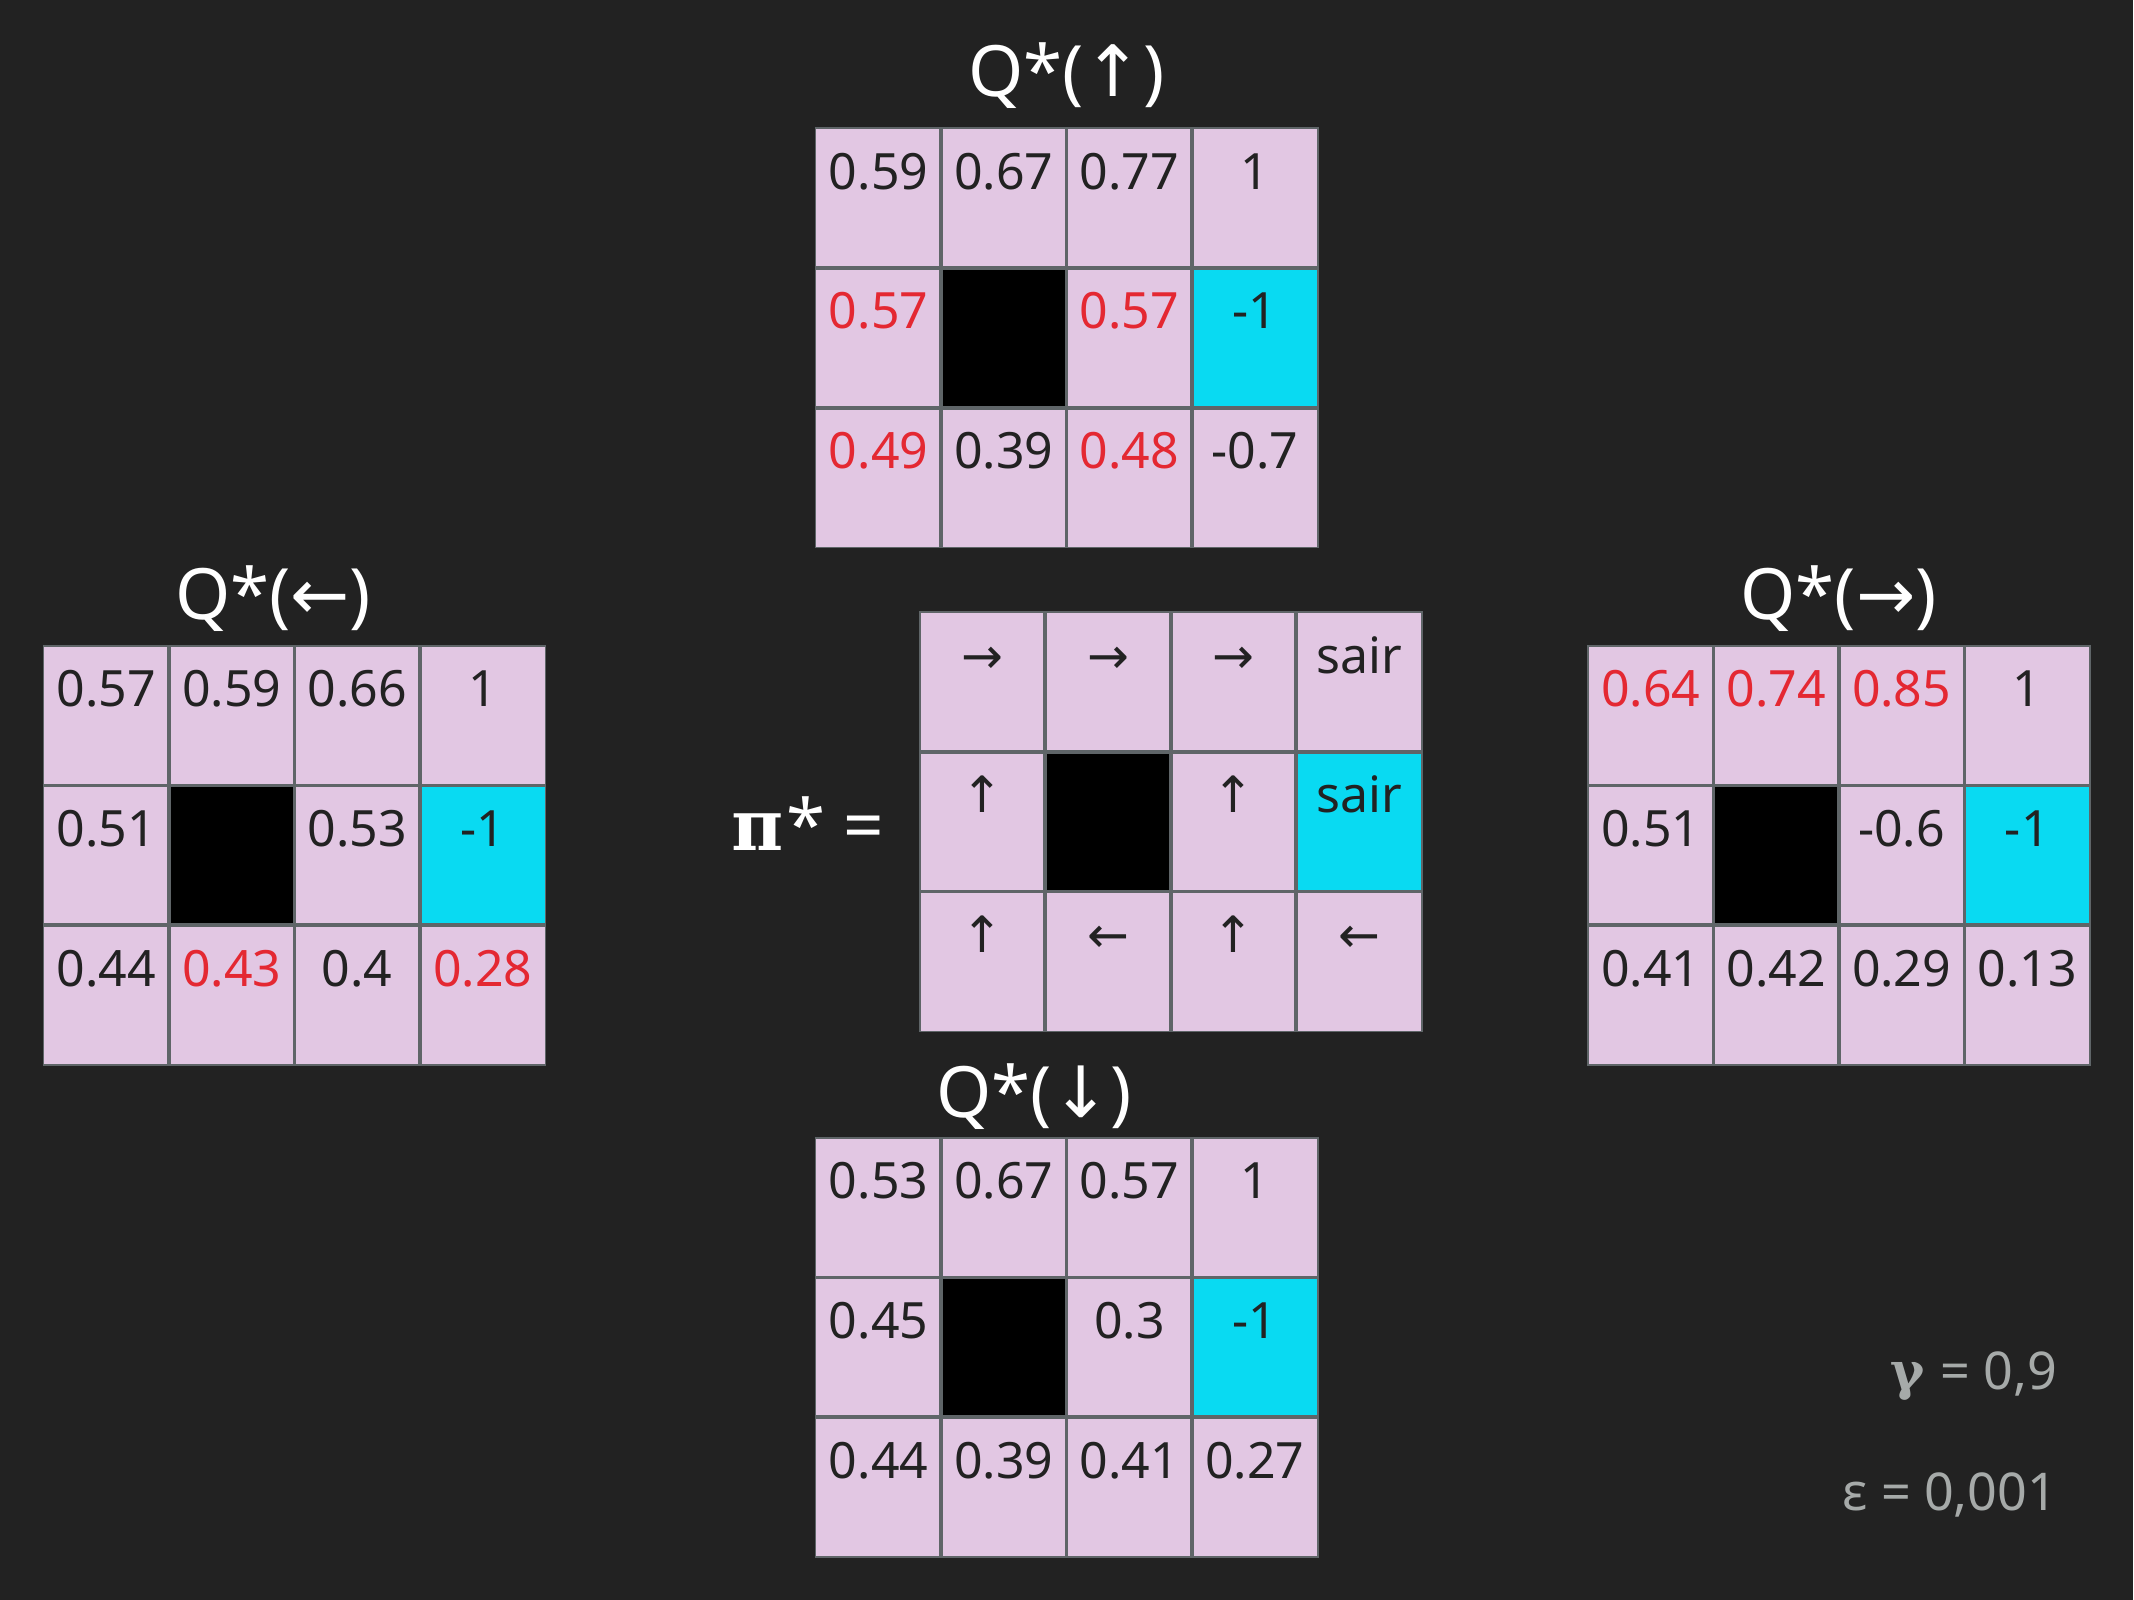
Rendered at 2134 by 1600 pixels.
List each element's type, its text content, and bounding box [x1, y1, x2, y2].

table_cell 0.39 [943, 1419, 1065, 1556]
table_header → [921, 613, 1043, 750]
table_cell ↑ [1173, 754, 1294, 890]
table_cell 0.51 [44, 787, 167, 923]
table_cell -1 [1194, 1279, 1317, 1415]
table_cell ↑ [921, 754, 1043, 890]
text_box Q*(→) [1732, 540, 1946, 642]
text_box Q*(↑) [960, 17, 1174, 119]
table_cell -0.7 [1194, 410, 1317, 547]
table_header 1 [422, 647, 545, 784]
table_header 0.57 [1068, 1139, 1190, 1276]
table_header 0.57 [44, 647, 167, 784]
table_cell -0.6 [1841, 787, 1963, 923]
table_cell -1 [1966, 787, 2089, 923]
table_cell [171, 787, 293, 923]
table_header 1 [1194, 129, 1317, 266]
table_cell 0.53 [296, 787, 418, 923]
table_header 0.77 [1068, 129, 1190, 266]
table_cell 0.41 [1068, 1419, 1190, 1556]
table_cell sair [1298, 754, 1421, 890]
text_box 𝛄 = 0,9 ε = 0,001 [1833, 1329, 2066, 1529]
table_header 0.53 [816, 1139, 939, 1276]
table_cell [943, 270, 1065, 406]
table_header → [1047, 613, 1169, 750]
table_cell 0.29 [1841, 927, 1963, 1064]
table_cell 0.42 [1715, 927, 1837, 1064]
table_cell -1 [1194, 270, 1317, 406]
table_cell 0.28 [422, 927, 545, 1064]
table_cell ↑ [1173, 893, 1294, 1031]
table_cell 0.49 [816, 410, 939, 547]
table_cell [1047, 754, 1169, 890]
table_header 0.85 [1841, 647, 1963, 784]
table_header 0.59 [816, 129, 939, 266]
table_header 0.59 [171, 647, 293, 784]
table_cell 0.39 [943, 410, 1065, 547]
table_header 1 [1966, 647, 2089, 784]
table_header 0.67 [943, 129, 1065, 266]
table_cell 0.27 [1194, 1419, 1317, 1556]
table_cell 0.45 [816, 1279, 939, 1415]
table_cell 0.43 [171, 927, 293, 1064]
table_cell ↑ [921, 893, 1043, 1031]
table_cell ← [1047, 893, 1169, 1031]
text_box 𝛑* = [719, 771, 893, 873]
table_cell 0.44 [44, 927, 167, 1064]
table_header 0.66 [296, 647, 418, 784]
table_cell 0.3 [1068, 1279, 1190, 1415]
table_header 0.67 [943, 1140, 1065, 1276]
table_cell 0.57 [816, 270, 939, 406]
table_cell ← [1298, 893, 1421, 1031]
table_header sair [1298, 613, 1421, 750]
text_box Q*(←) [166, 540, 380, 642]
table_cell 0.44 [816, 1419, 939, 1556]
table_cell 0.4 [296, 927, 418, 1064]
table_cell [1715, 787, 1837, 923]
table_cell [943, 1279, 1065, 1415]
table_header → [1173, 613, 1294, 750]
table_header 0.74 [1715, 647, 1837, 784]
table_cell 0.13 [1966, 927, 2089, 1064]
table_cell 0.51 [1589, 787, 1712, 923]
table_header 0.64 [1589, 647, 1712, 784]
table_cell 0.48 [1068, 410, 1190, 547]
table_cell 0.57 [1068, 270, 1190, 406]
table_cell 0.41 [1589, 927, 1712, 1064]
table_cell -1 [422, 787, 545, 923]
text_box Q*(↓) [927, 1038, 1141, 1140]
table_header 1 [1194, 1139, 1317, 1276]
